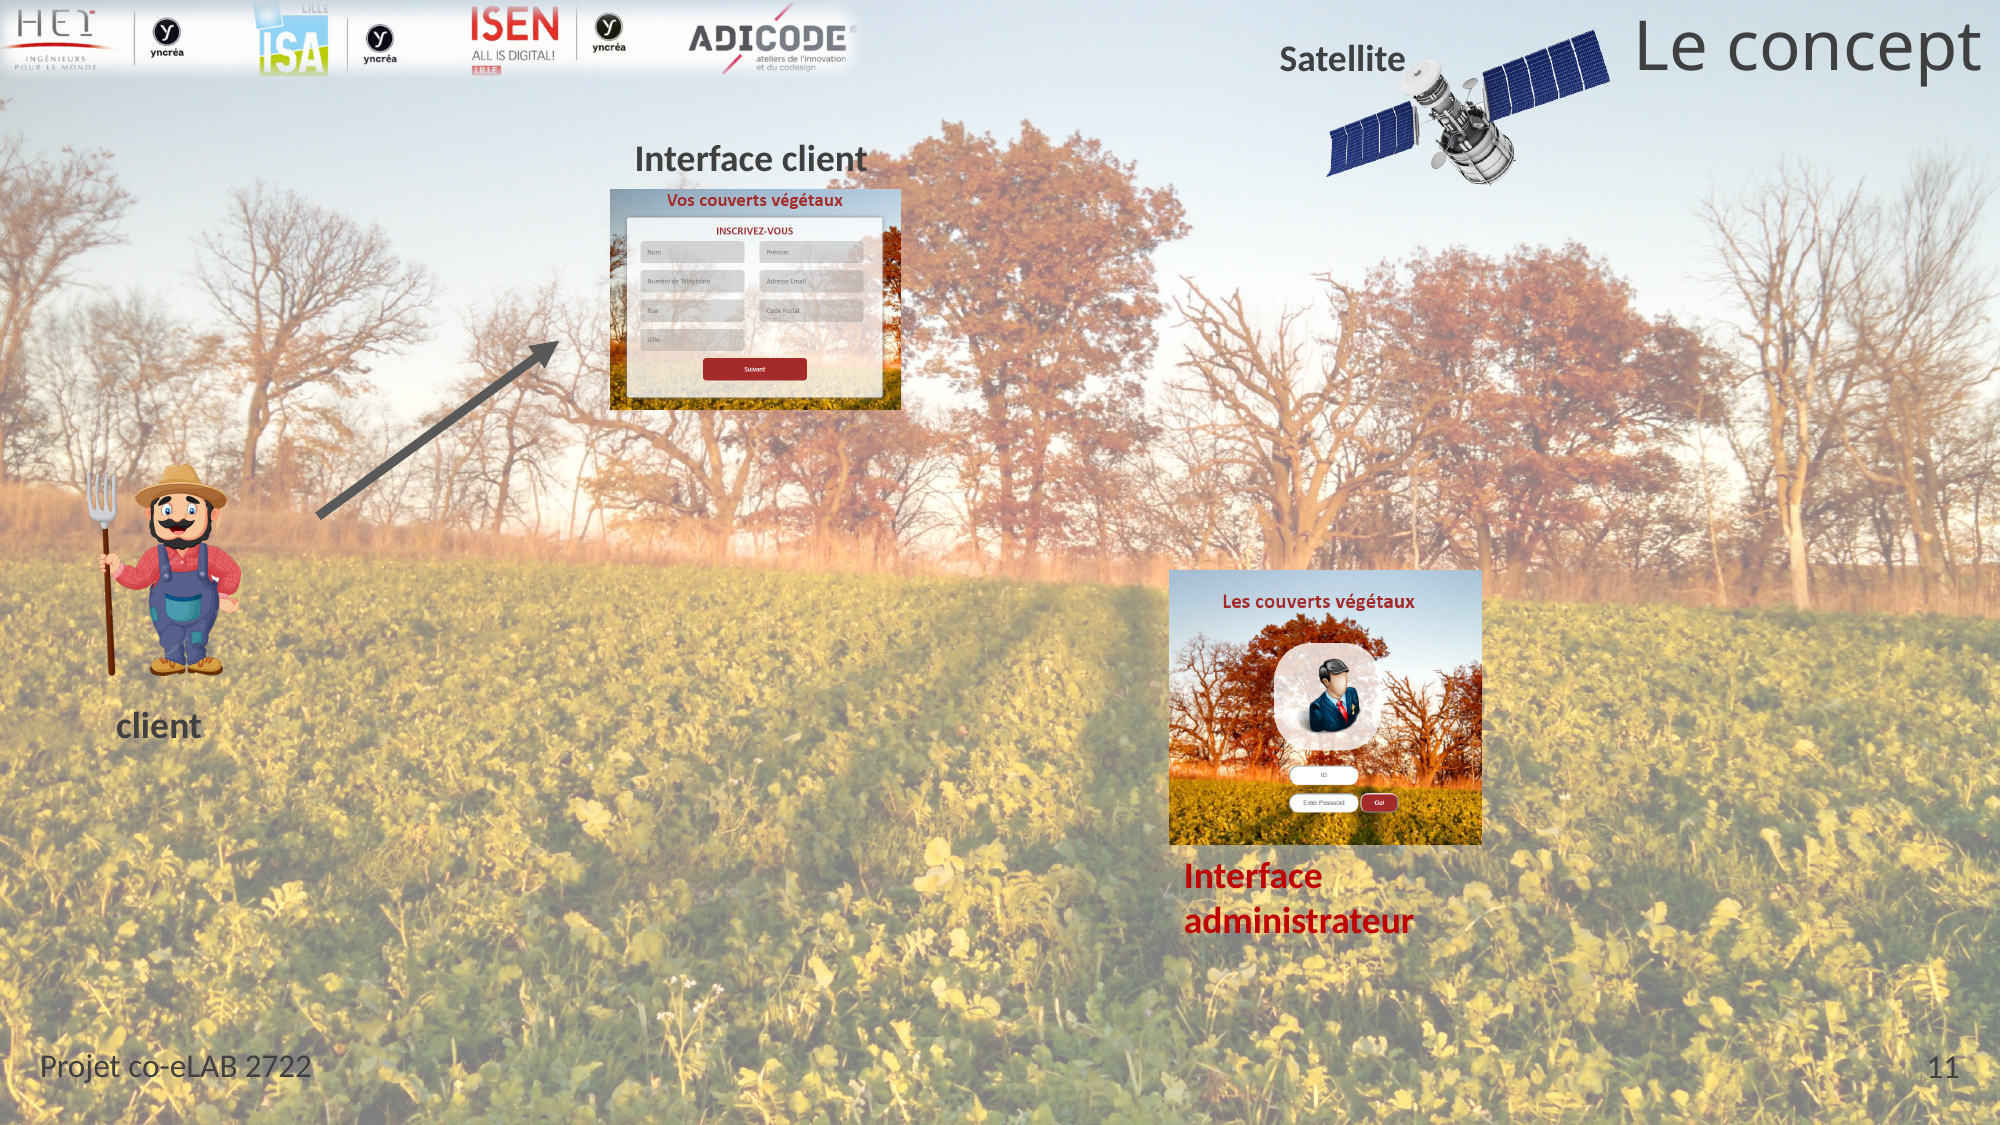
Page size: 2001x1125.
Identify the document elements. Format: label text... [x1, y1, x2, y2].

text_box Satellite [1264, 26, 1466, 87]
footer Projet co-eLAB 2722 [24, 1036, 700, 1097]
slide_number 11 [1524, 1035, 1975, 1096]
title Le concept [1615, 0, 2000, 93]
text_box client [92, 693, 318, 754]
picture [1325, 29, 1616, 193]
picture [610, 189, 901, 410]
picture [8, 18, 846, 63]
slide_number 23 [0, 9, 855, 72]
text_box Interface client [619, 126, 1077, 187]
picture [1169, 570, 1482, 845]
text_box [317, 340, 560, 517]
picture [87, 464, 241, 676]
text_box Interface administrateur [1169, 844, 1490, 949]
